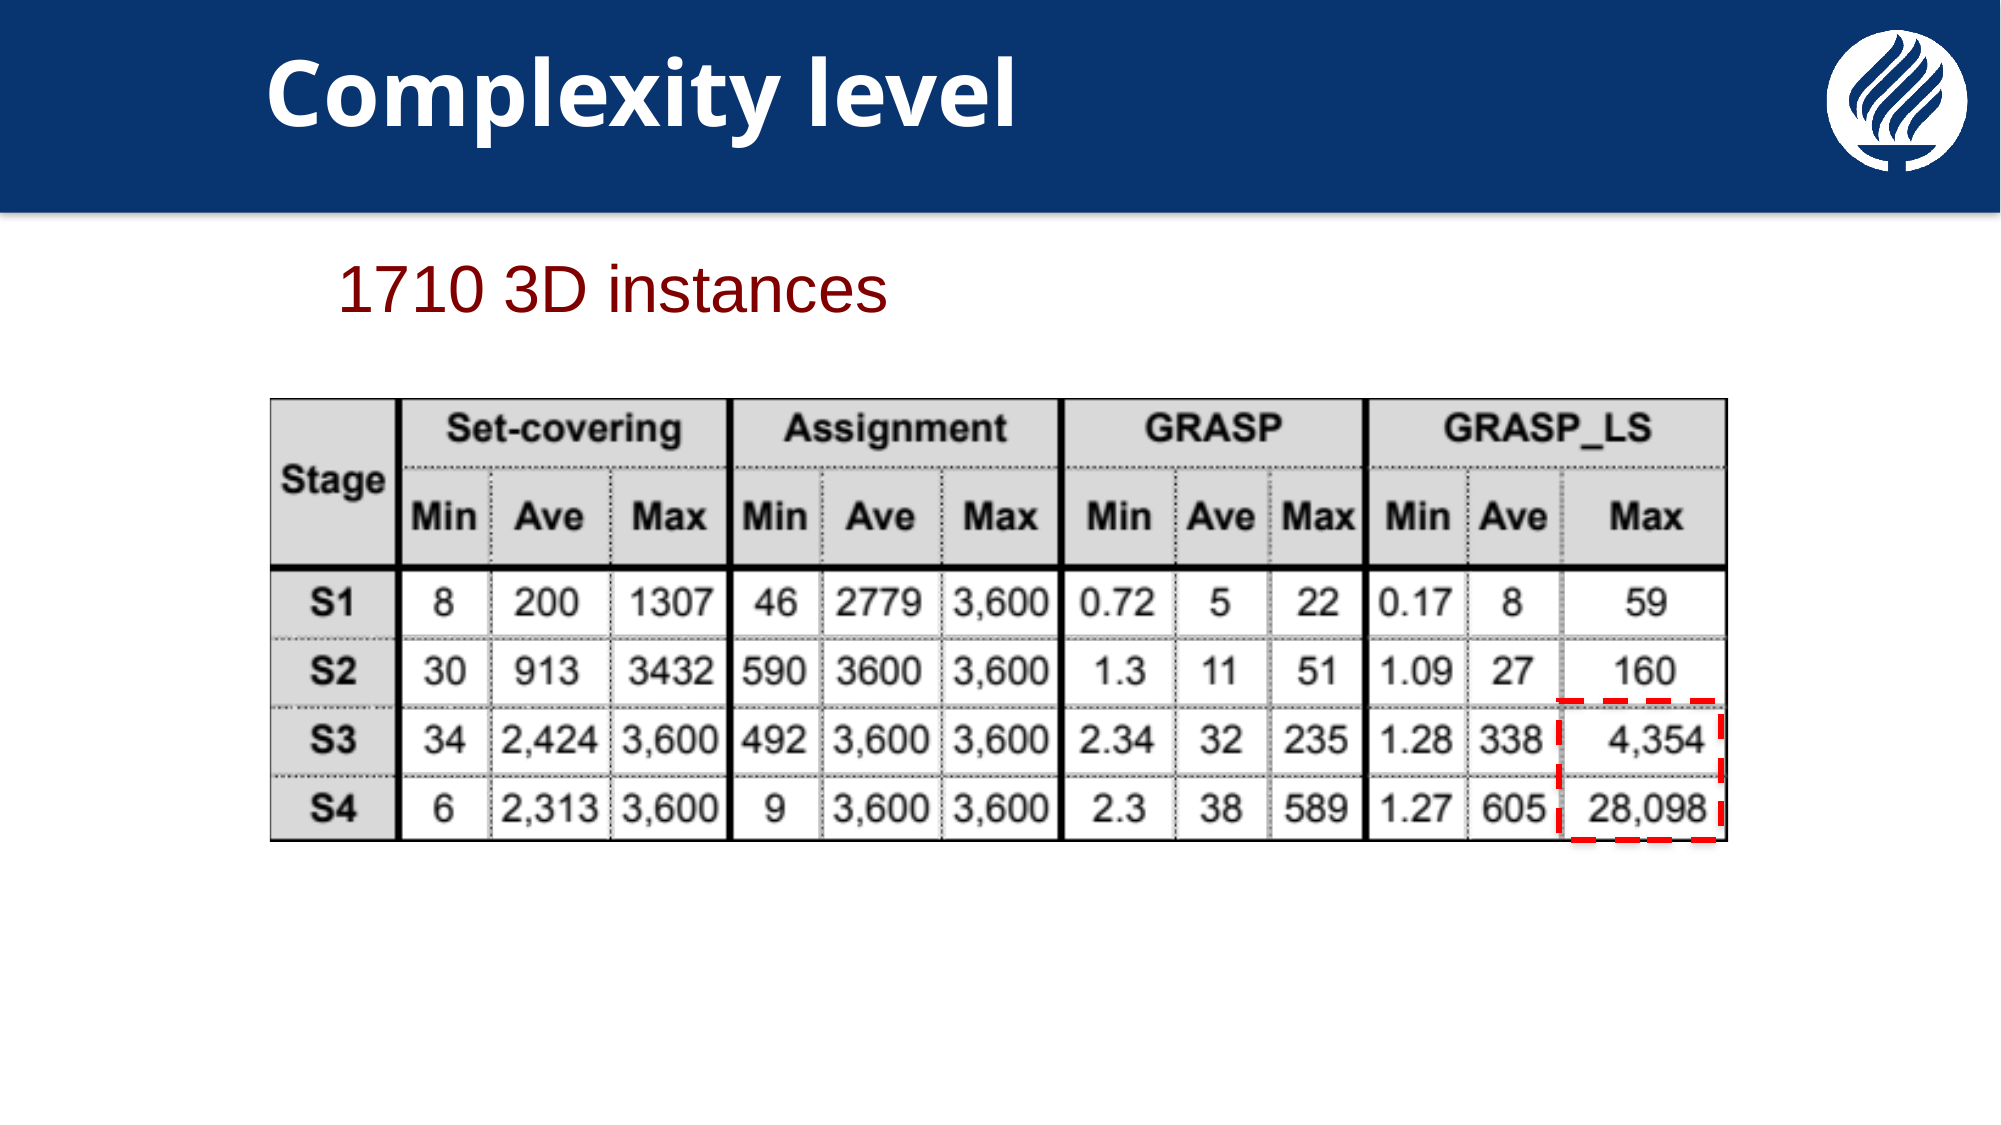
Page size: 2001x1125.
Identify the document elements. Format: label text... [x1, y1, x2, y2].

picture [1826, 30, 1982, 176]
picture [269, 398, 1729, 843]
title Complexity level [249, 0, 1674, 184]
text_box 1710 3D instances [322, 237, 1206, 333]
